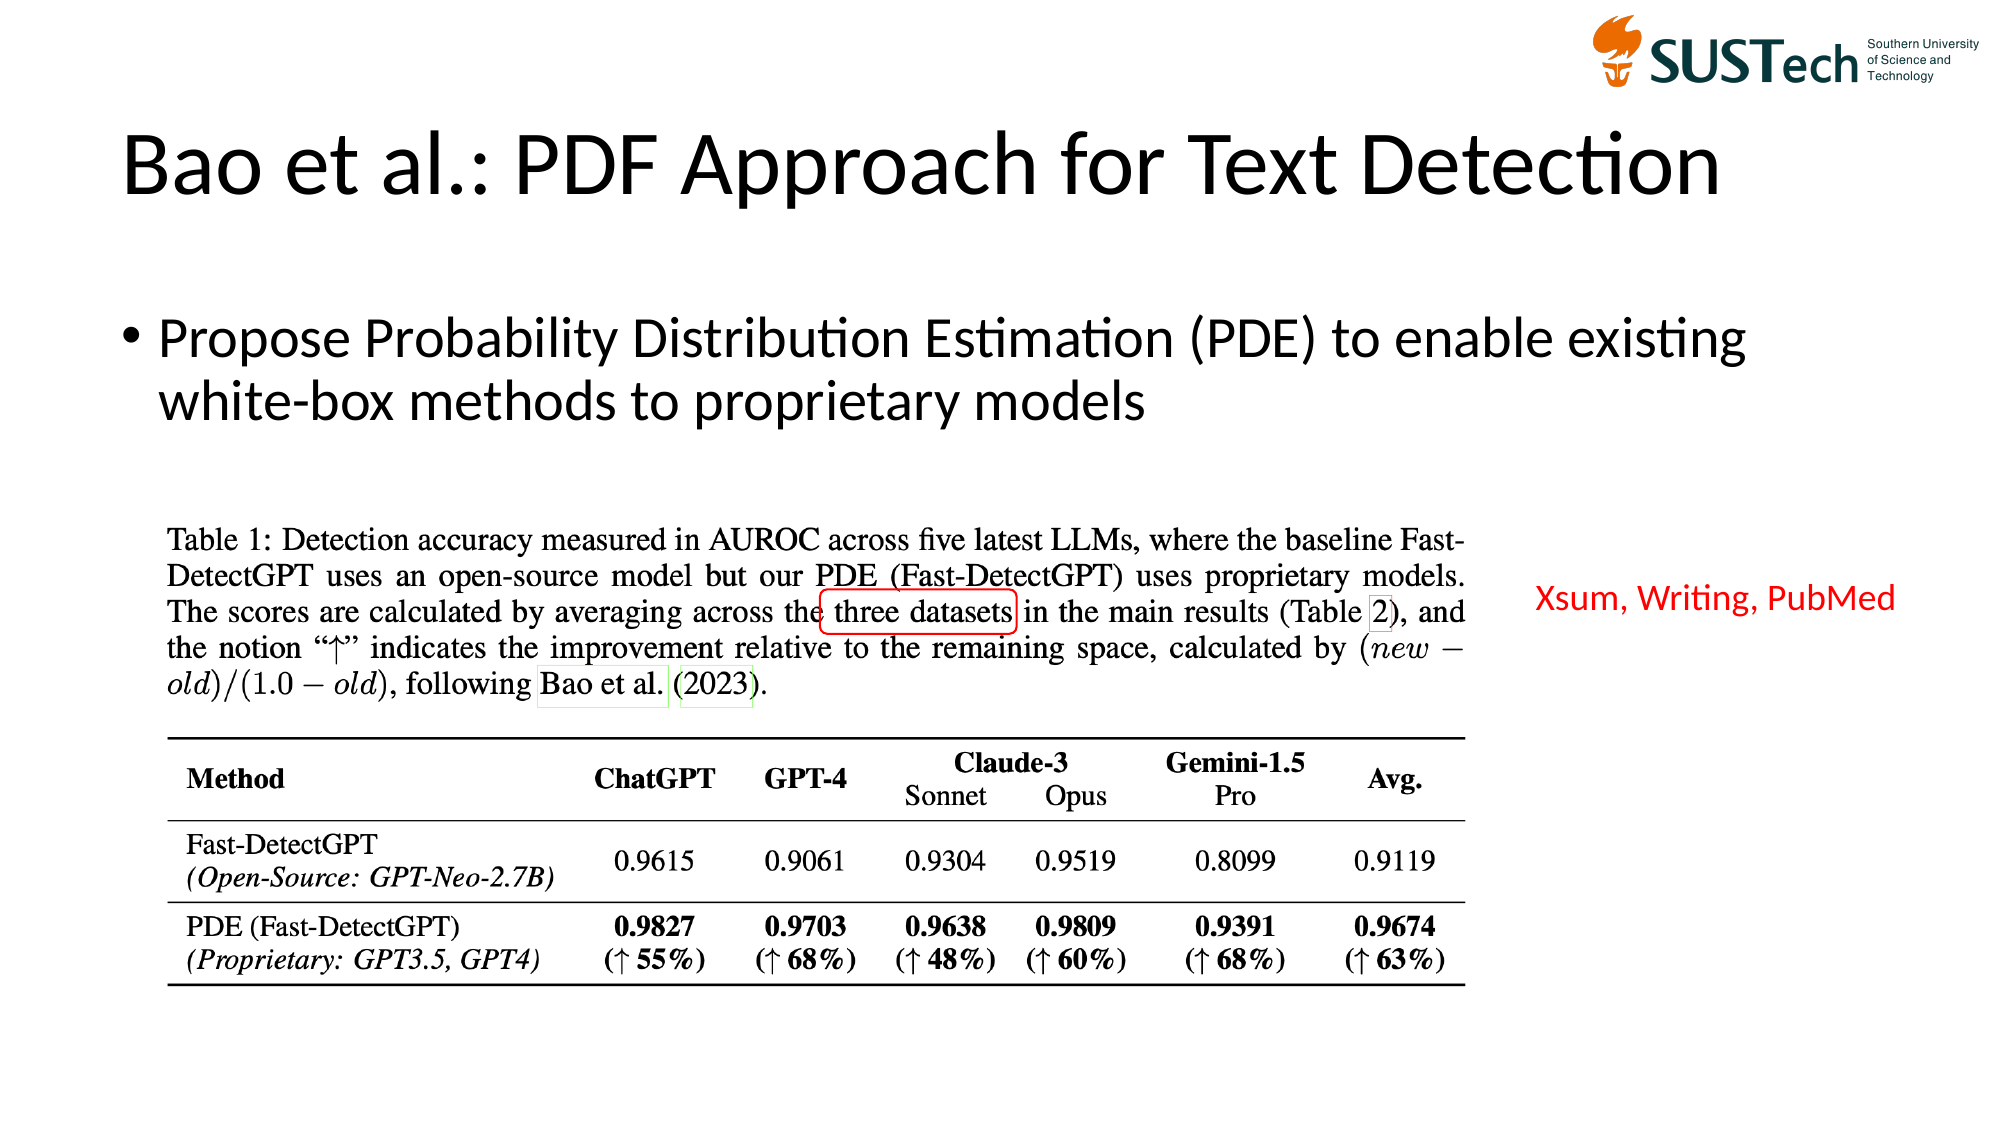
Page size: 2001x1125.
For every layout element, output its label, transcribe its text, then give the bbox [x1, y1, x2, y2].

picture [1593, 15, 1979, 87]
picture [143, 499, 1494, 1015]
text_box Xsum, Writing, PubMed [1520, 565, 1973, 626]
list Propose Probability Distribution Estimation (PDE) to enable existing white-box methods to proprietary models [106, 299, 1832, 1014]
title Bao et al.: PDF Approach for Text Detection [106, 69, 1832, 260]
